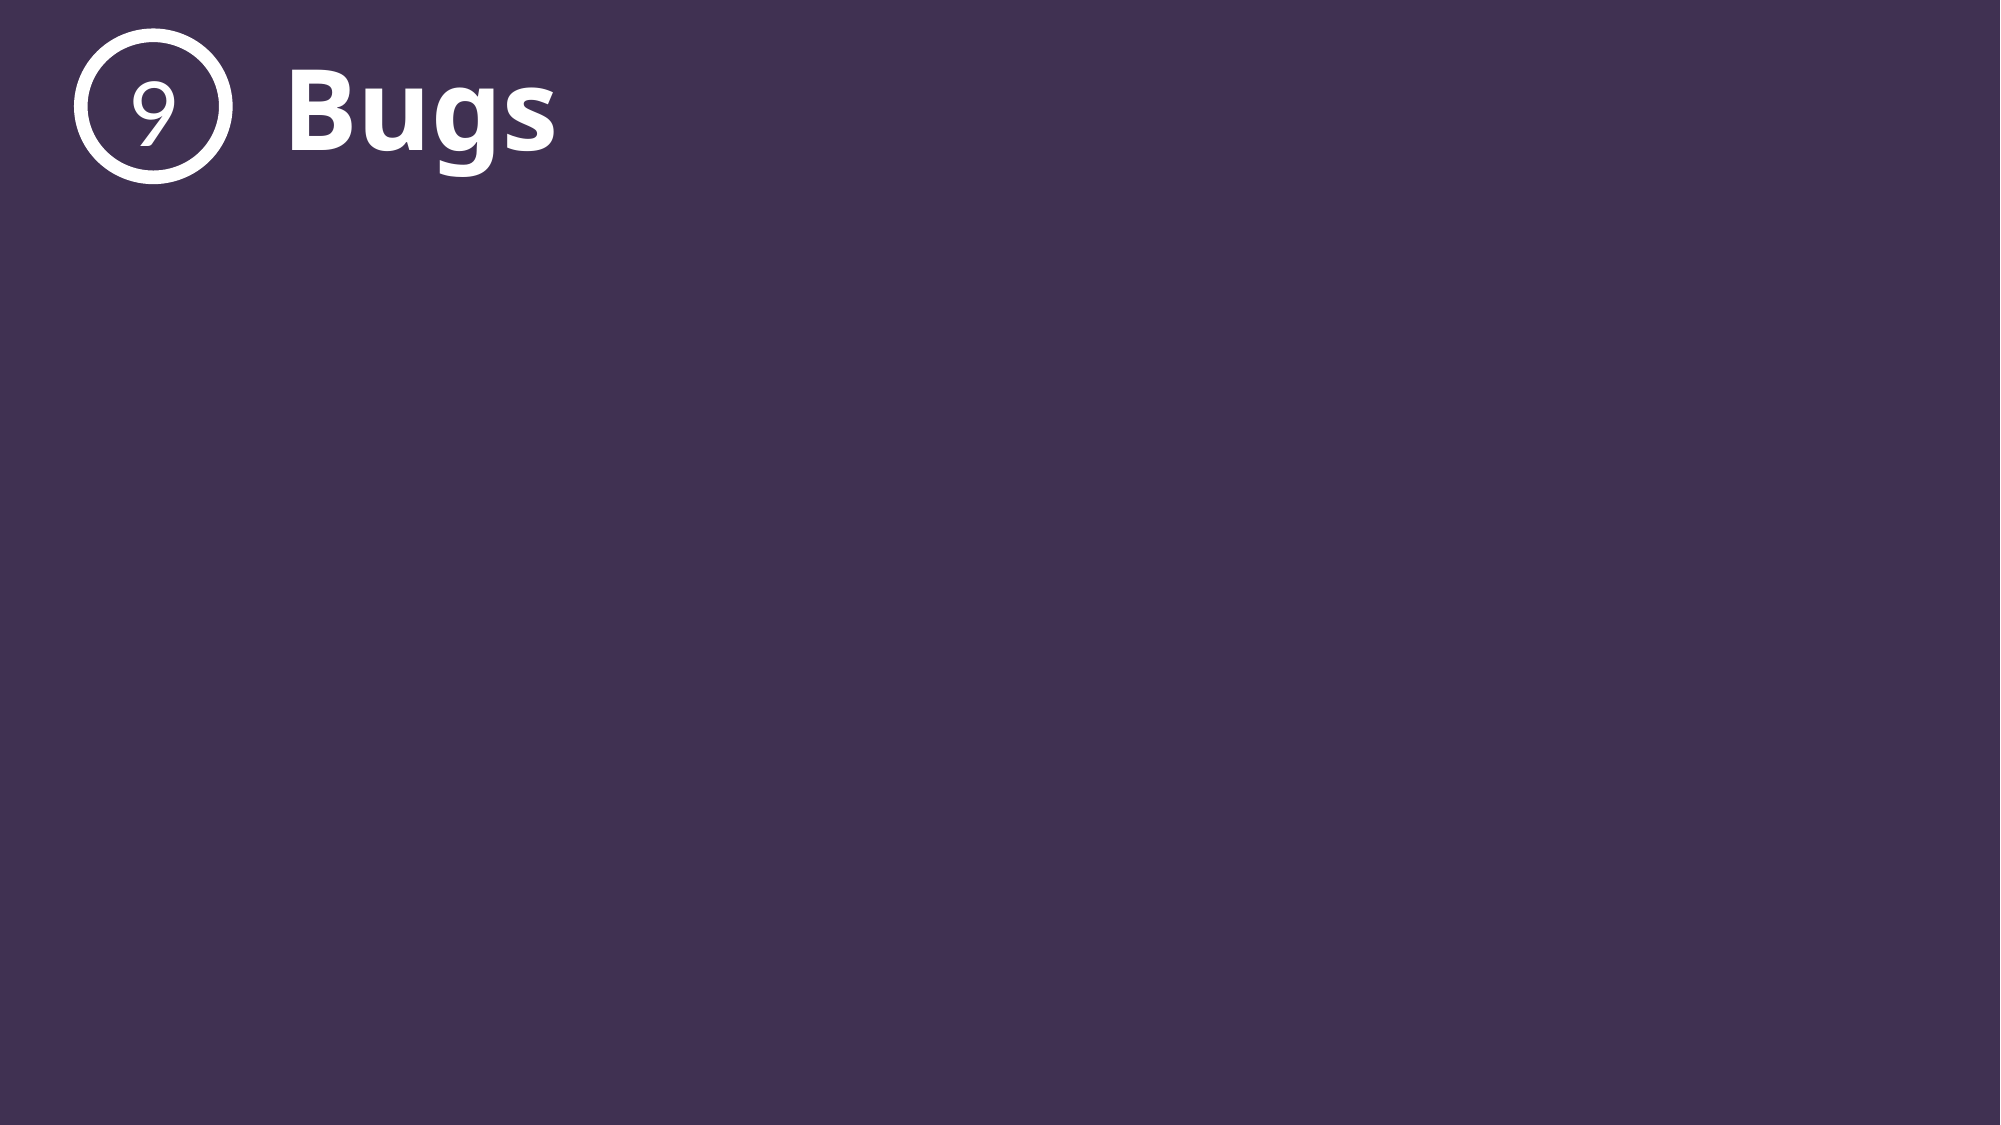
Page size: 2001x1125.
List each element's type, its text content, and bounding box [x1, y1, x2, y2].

text_box Bugs [267, 30, 574, 181]
text_box 9 [73, 28, 233, 185]
